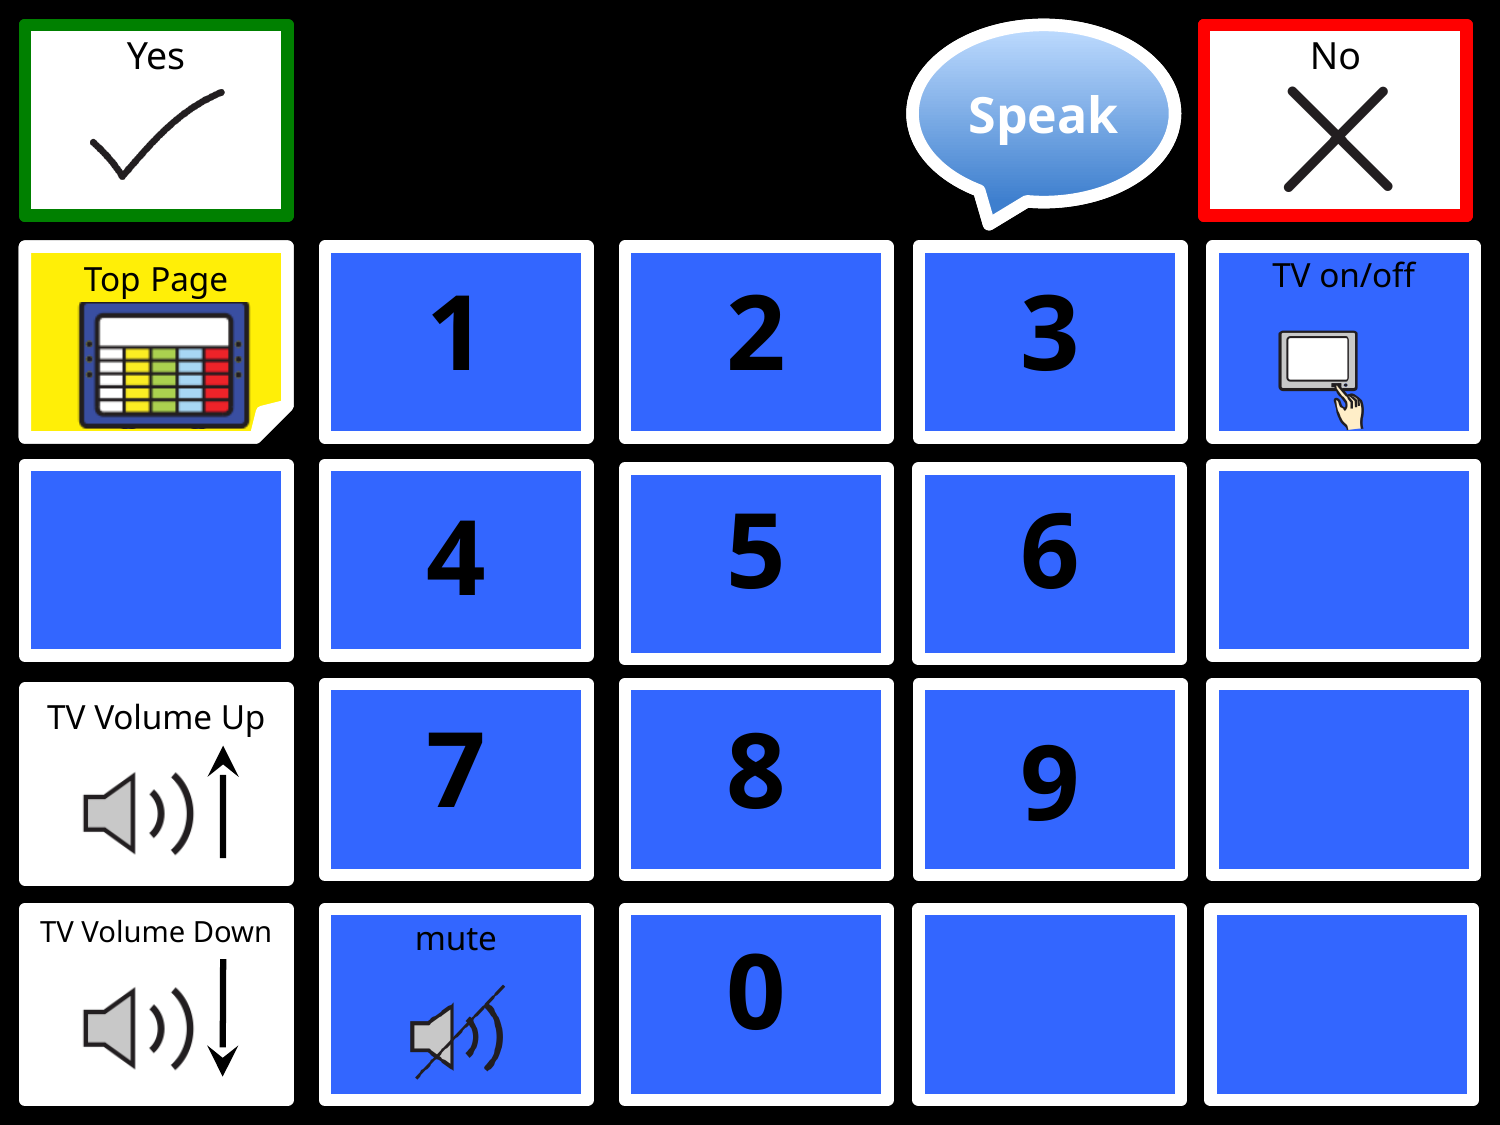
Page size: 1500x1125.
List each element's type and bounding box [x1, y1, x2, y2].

picture [70, 961, 207, 1097]
text_box [624, 909, 888, 1100]
text_box [24, 24, 288, 216]
text_box [912, 24, 1176, 225]
text_box [24, 246, 288, 438]
text_box [324, 464, 588, 656]
text_box [24, 464, 288, 656]
text_box [24, 905, 288, 1100]
picture [74, 53, 238, 216]
picture [1262, 322, 1379, 439]
text_box [918, 246, 1182, 438]
text_box [624, 246, 888, 438]
text_box [324, 909, 588, 1100]
text_box [918, 909, 1182, 1100]
picture [70, 746, 207, 882]
text_box [1204, 24, 1467, 216]
text_box [324, 684, 588, 875]
text_box [624, 684, 888, 875]
picture [1274, 74, 1403, 203]
text_box [1212, 246, 1475, 438]
text_box [624, 468, 888, 660]
text_box [918, 684, 1182, 875]
picture [62, 301, 267, 429]
text_box [25, 688, 288, 880]
text_box [1212, 684, 1475, 875]
picture [399, 974, 516, 1092]
text_box [324, 246, 588, 438]
text_box [1210, 909, 1474, 1100]
text_box [918, 468, 1182, 660]
text_box [1212, 464, 1475, 656]
